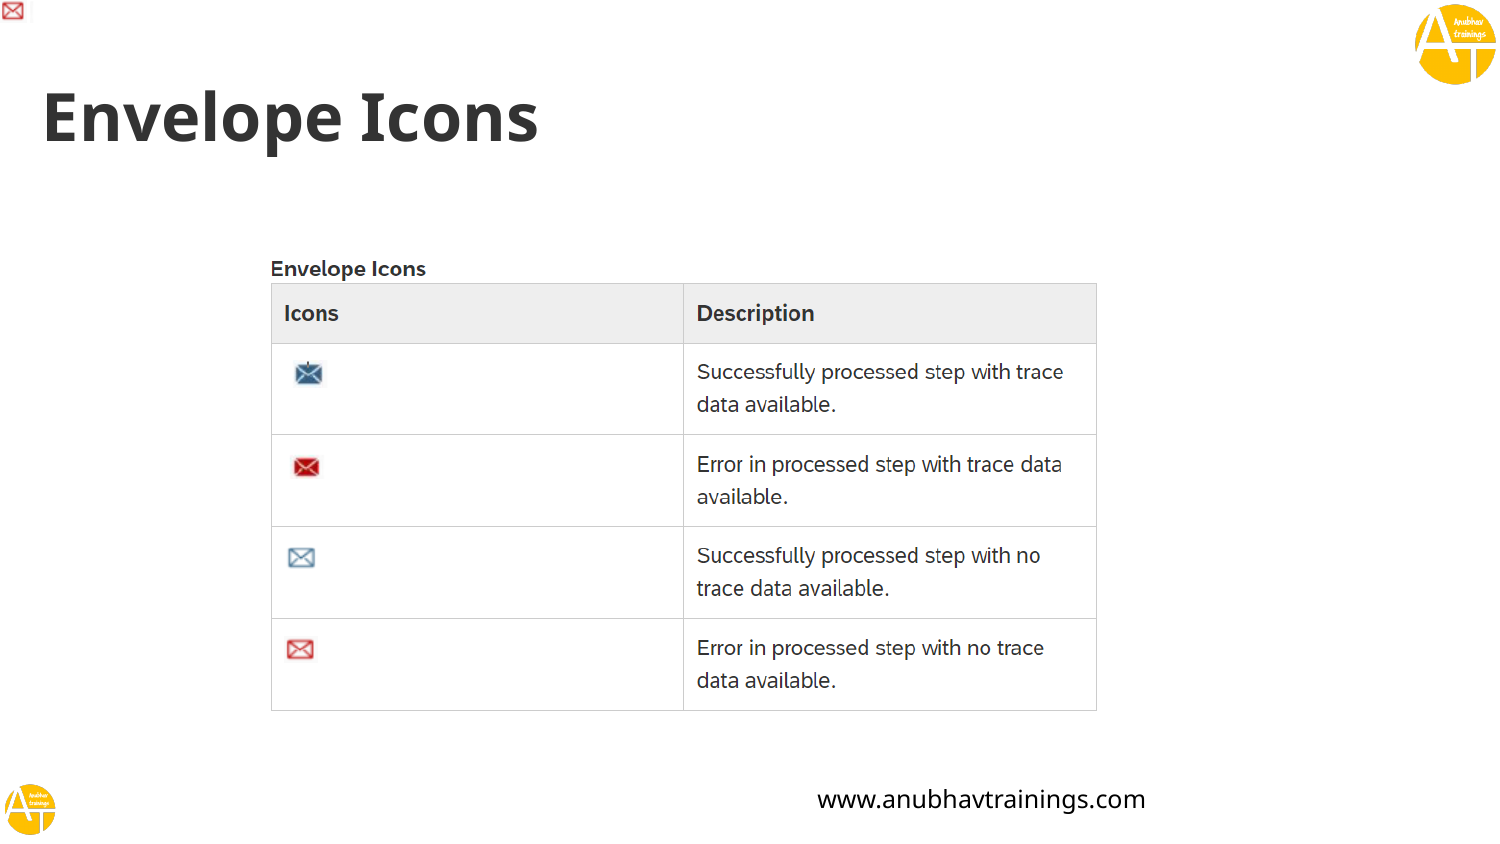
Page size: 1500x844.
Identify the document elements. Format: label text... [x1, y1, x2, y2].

picture [0, 0, 42, 25]
title Envelope Icons [26, 38, 1321, 202]
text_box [249, 248, 1110, 724]
picture [1407, 0, 1500, 91]
picture [0, 781, 58, 839]
